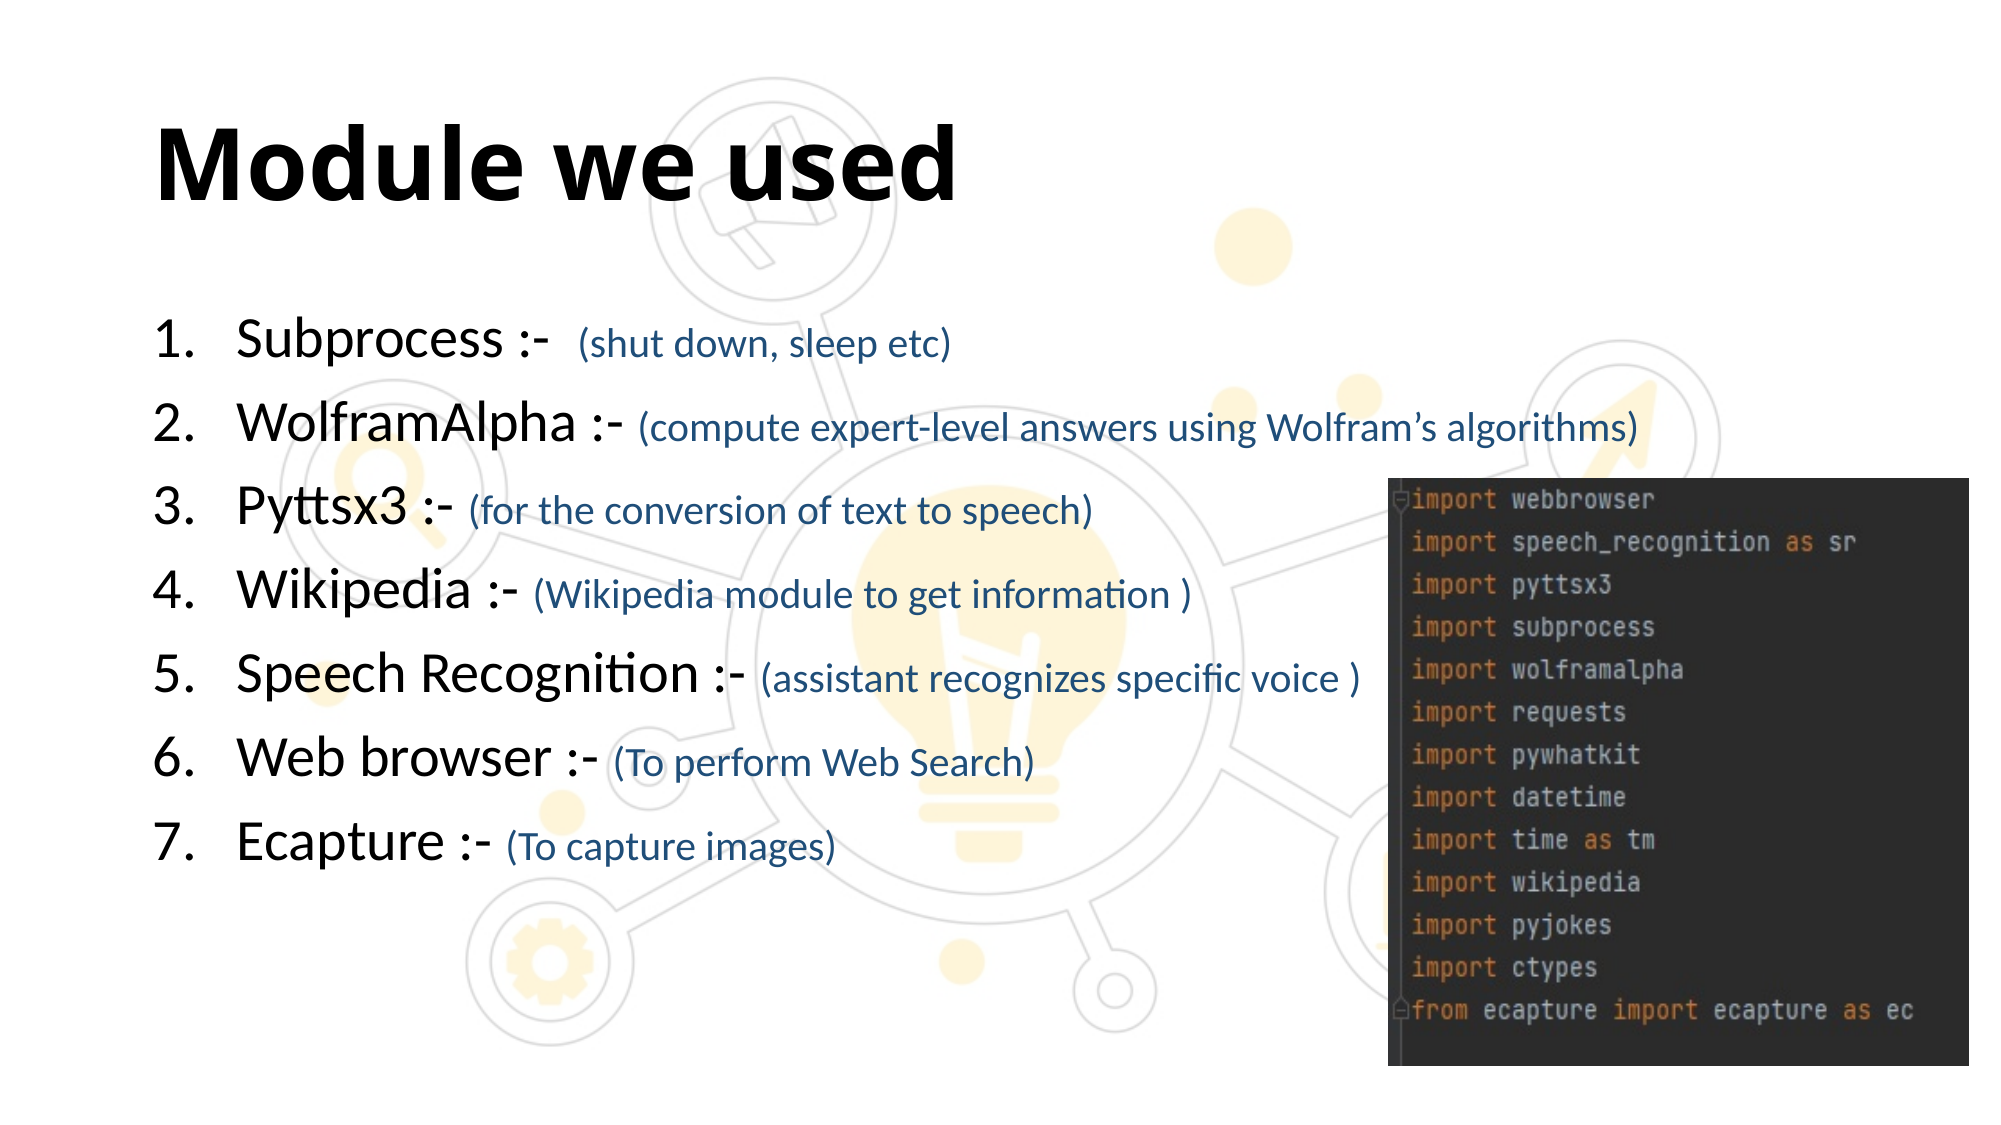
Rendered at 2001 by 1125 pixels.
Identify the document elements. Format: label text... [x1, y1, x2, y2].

picture [1388, 478, 1969, 1066]
title Module we used [137, 59, 1863, 278]
list Subprocess :- (shut down, sleep etc) WolframAlpha :- (compute expert-level answers using Wolfram’s algorithms) Pyttsx3 :- (for the conversion of text to speech) Wikipedia :- (Wikipedia module to get information ) Speech Recognition :- (assistant recognizes specific voice ) Web browser :- (To perform Web Search) Ecapture :- (To capture images) [137, 299, 1863, 1014]
